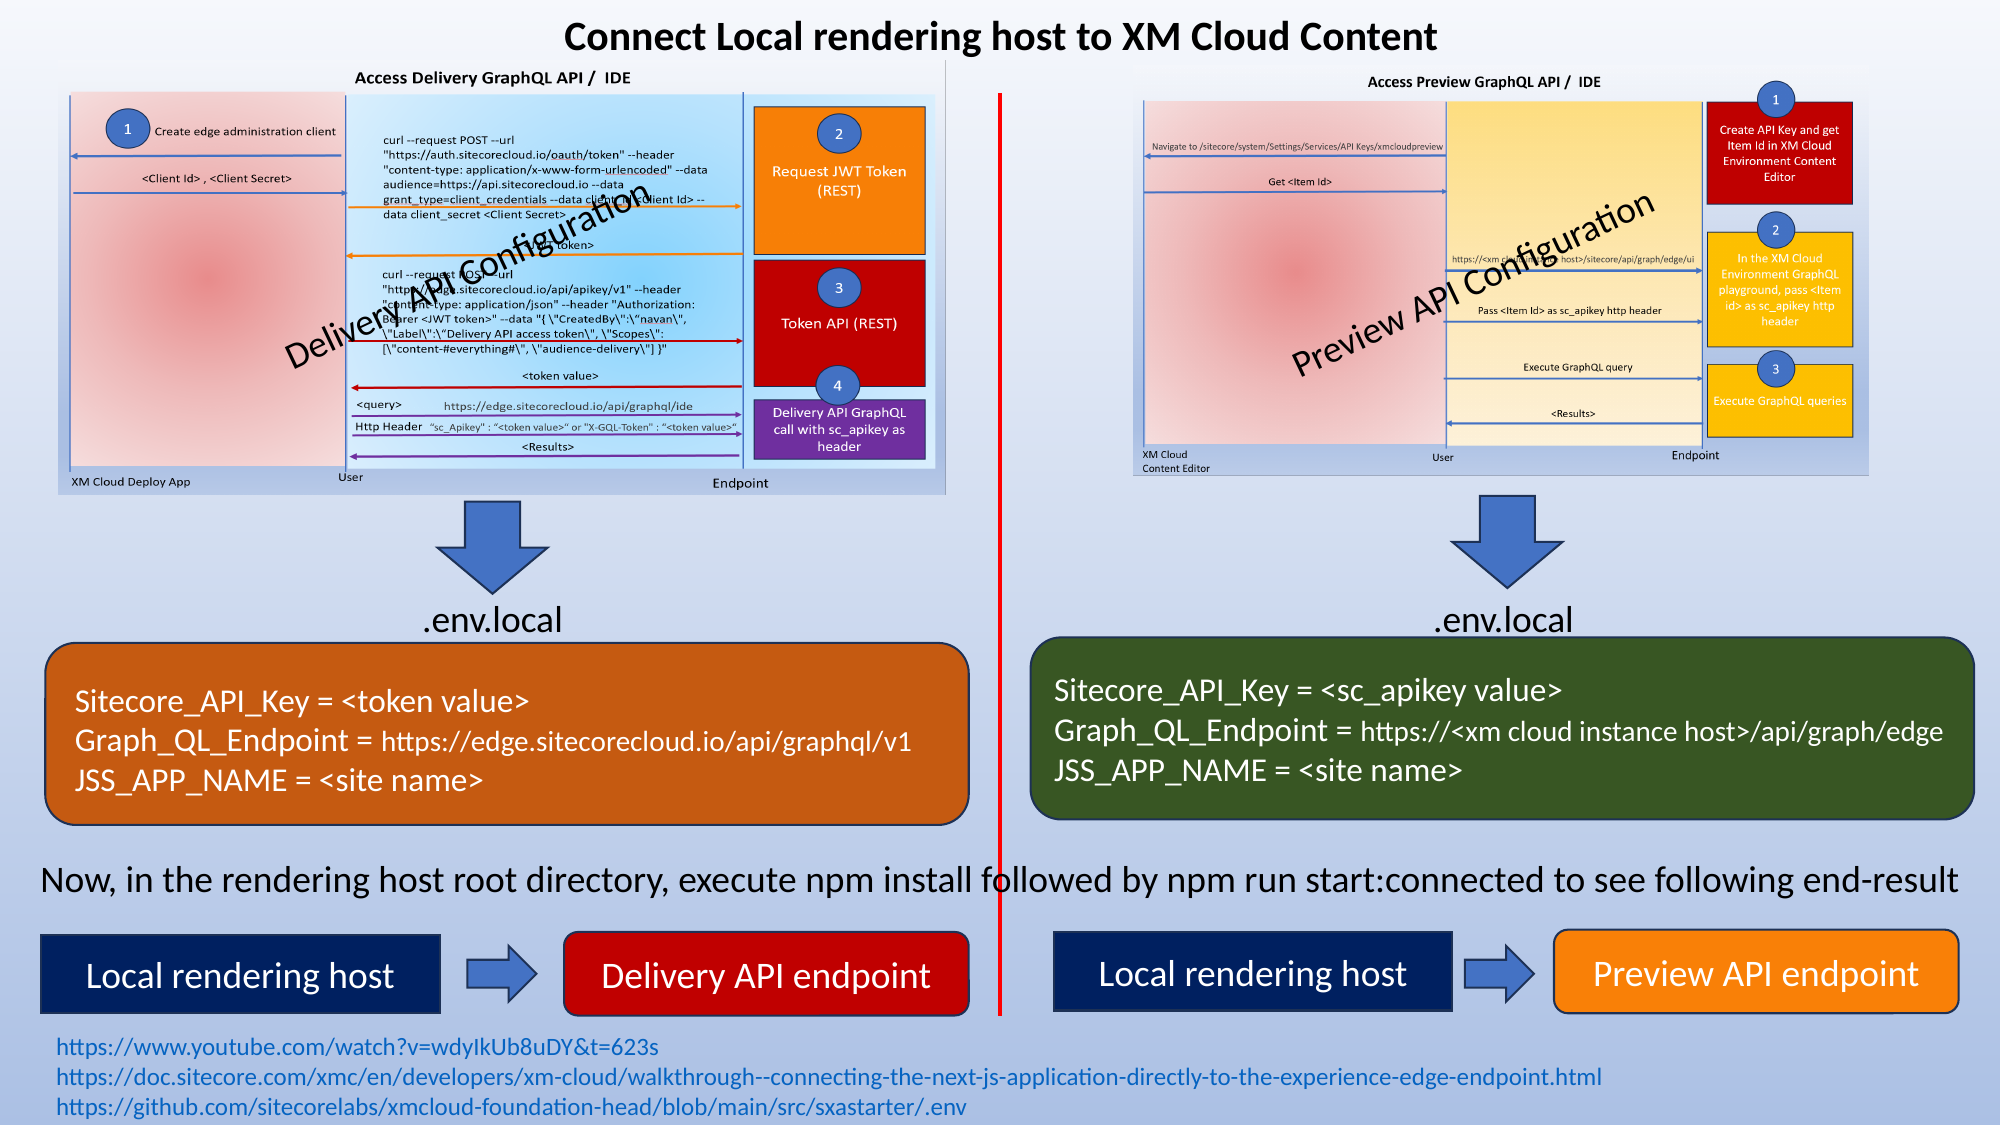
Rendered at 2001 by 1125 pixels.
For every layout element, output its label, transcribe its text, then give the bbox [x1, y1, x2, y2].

text_box [1449, 494, 1566, 588]
picture [1133, 65, 1869, 476]
text_box Delivery API endpoint [563, 930, 970, 1017]
text_box Preview API endpoint [1552, 928, 1960, 1015]
text_box Sitecore_API_Key = <token value> Graph_QL_Endpoint = https://edge.sitecorecloud.io/api/graphql/v1 JSS_APP_NAME = <site name> [60, 671, 948, 806]
text_box .env.local [1418, 588, 1597, 648]
text_box [44, 641, 970, 826]
text_box [1463, 943, 1536, 1005]
text_box Connect Local rendering host to XM Cloud Content [549, 0, 1467, 66]
text_box Local rendering host [1053, 931, 1453, 1012]
text_box Local rendering host [40, 934, 441, 1014]
text_box [434, 500, 551, 588]
text_box Sitecore_API_Key = <sc_apikey value> Graph_QL_Endpoint = https://<xm cloud instance host>/api/graph/edge JSS_APP_NAME = <site name> [1029, 636, 1976, 821]
text_box https://www.youtube.com/watch?v=wdyIkUb8uDY&t=623s https://doc.sitecore.com/xmc/en/developers/xm-cloud/walkthrough--connecting-the-next-js-application-directly-to-the-experience-edge-endpoint.html https://github.com/sitecorelabs/xmcloud-foundation-head/blob/main/src/sxastarter/.env [41, 1022, 1999, 1125]
text_box .env.local [407, 588, 586, 648]
text_box Now, in the rendering host root directory, execute npm install followed by npm run start:connected to see following end-result [1001, 847, 1991, 908]
text_box Now, in the rendering host root directory, execute npm install followed by npm run start:connected to see following end-result [25, 847, 999, 908]
picture [58, 60, 946, 495]
text_box [466, 943, 538, 1005]
